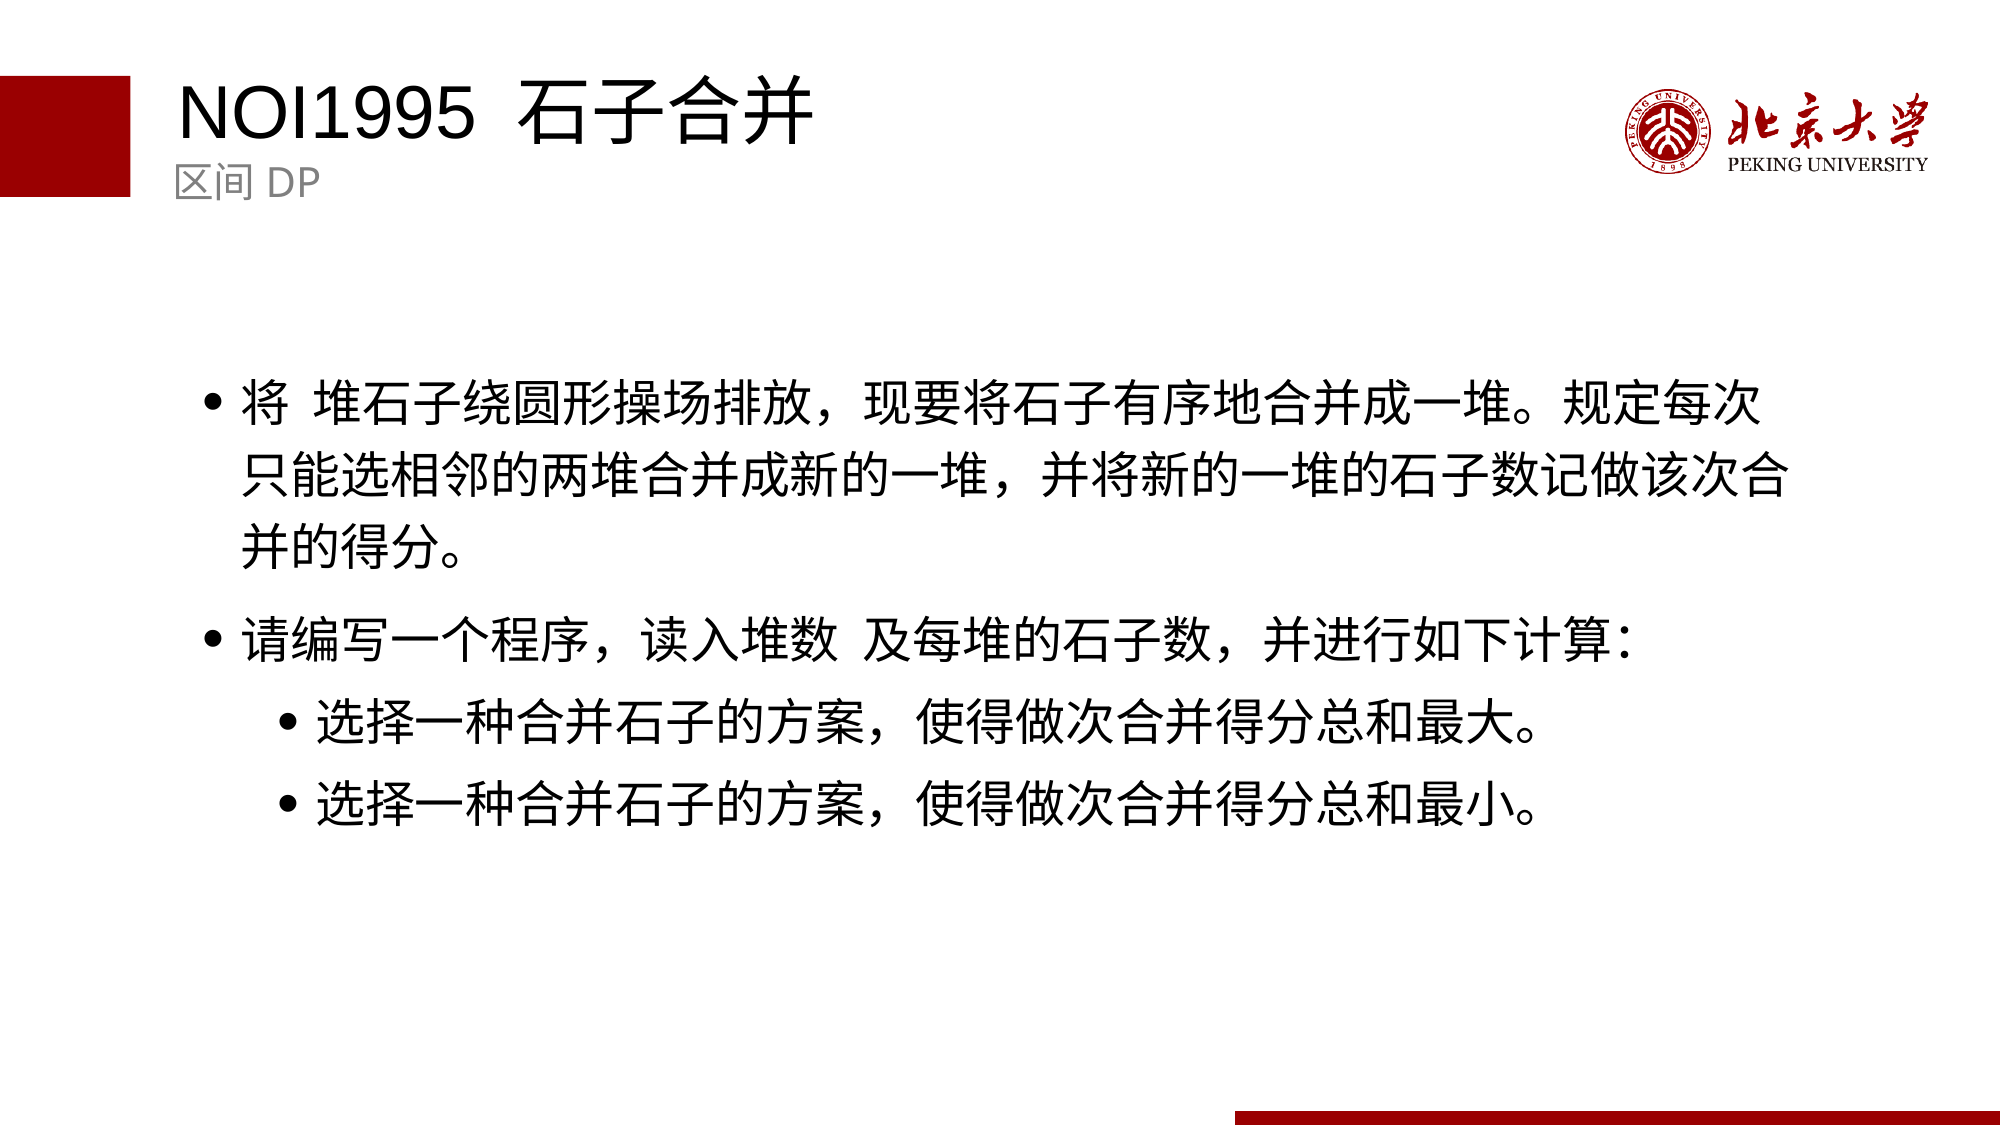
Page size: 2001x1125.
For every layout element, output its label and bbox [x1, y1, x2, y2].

picture [1625, 89, 1928, 174]
text_box [157, 55, 995, 214]
text_box [1235, 1111, 2000, 1125]
text_box [0, 75, 131, 197]
